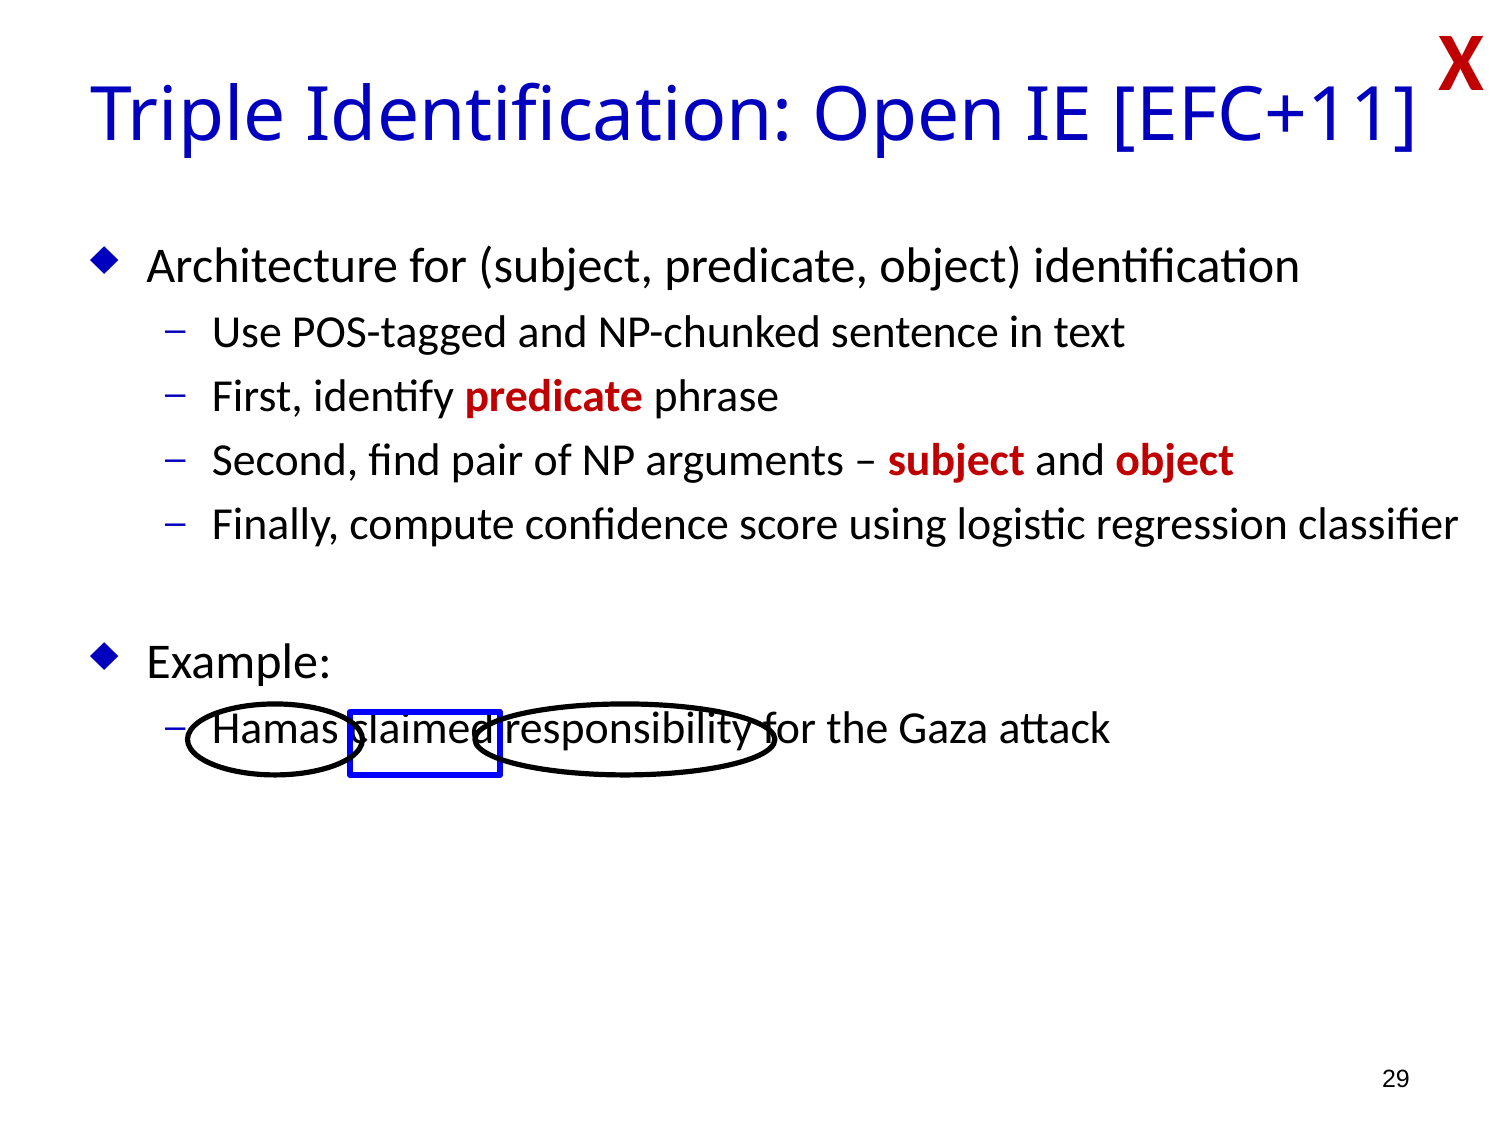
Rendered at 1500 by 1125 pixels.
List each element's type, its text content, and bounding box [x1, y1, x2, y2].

slide_number 29 [1074, 1025, 1425, 1100]
text_box [187, 703, 363, 775]
text_box [349, 711, 500, 775]
title Triple Identification: Open IE [EFC+11] [74, 45, 1500, 176]
text_box [474, 703, 775, 775]
text_box X [1423, 0, 1500, 115]
list Architecture for (subject, predicate, object) identification Use POS-tagged and NP-chunked sentence in text First, identify predicate phrase Second, find pair of NP arguments – subject and object Finally, compute confidence score using logistic regression classifier Example: Hamas claimed responsibility for the Gaza attack [74, 224, 1500, 963]
